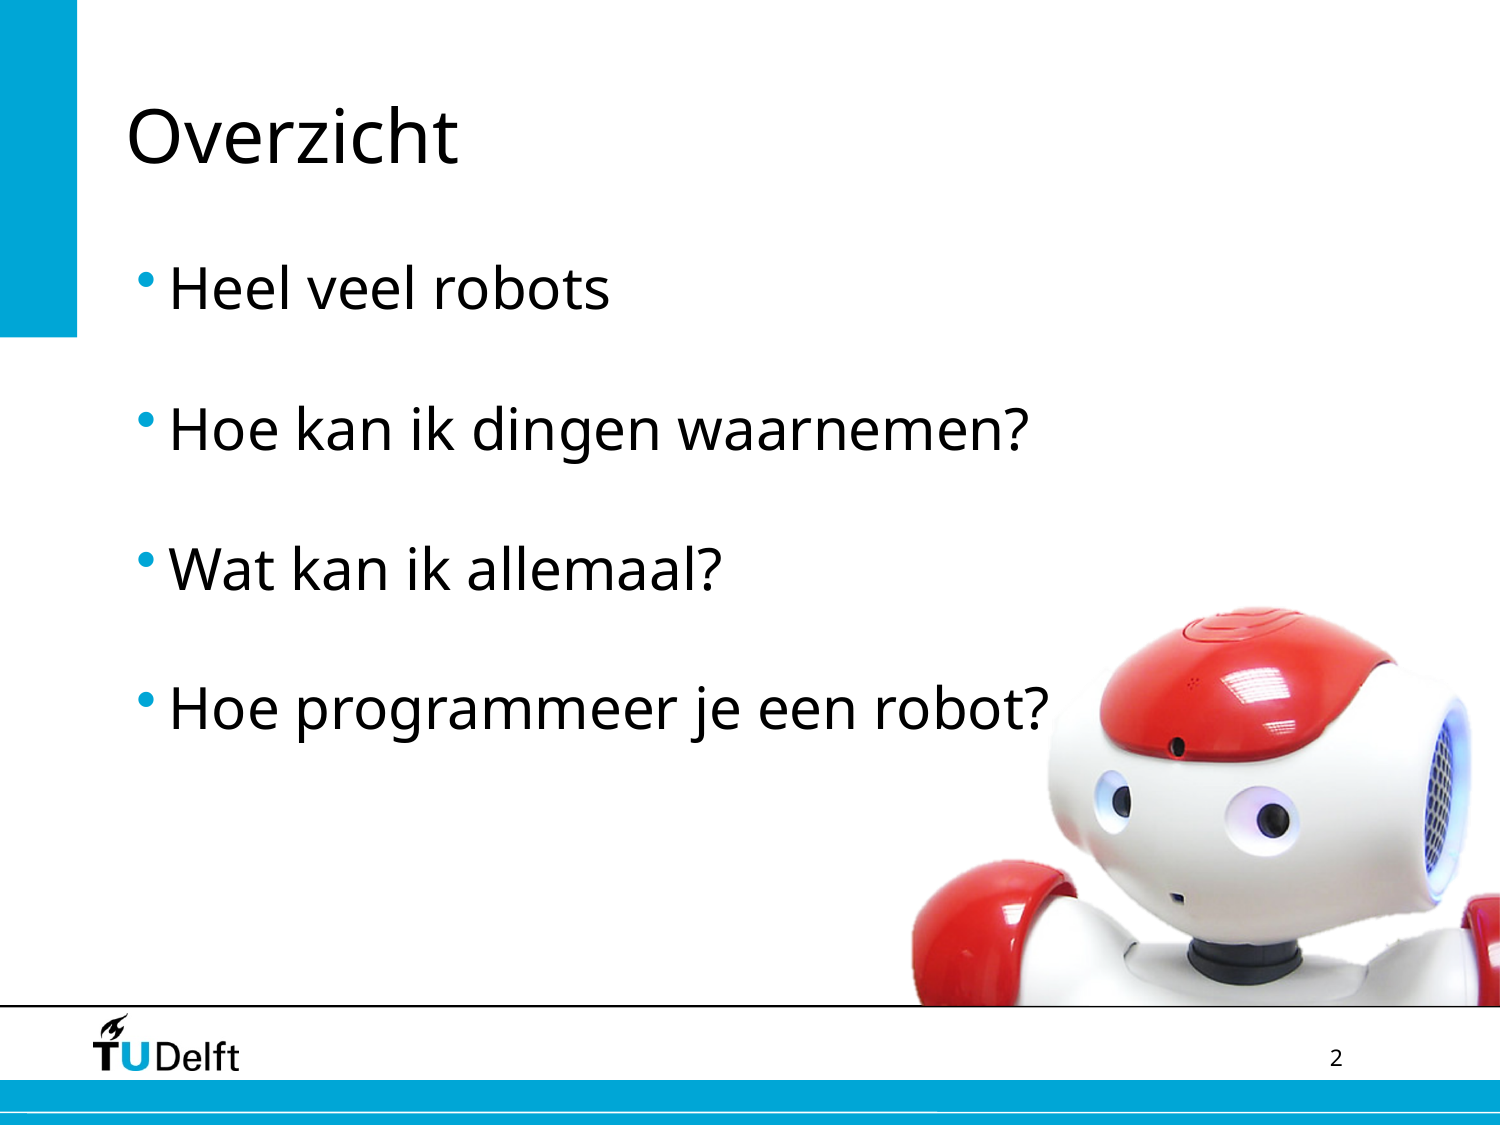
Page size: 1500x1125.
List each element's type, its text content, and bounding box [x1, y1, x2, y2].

title Overzicht [125, 88, 1301, 192]
picture [93, 1013, 239, 1071]
text_box Heel veel robots Hoe kan ik dingen waarnemen? Wat kan ik allemaal? Hoe programmeer je een robot? [136, 251, 1308, 973]
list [888, 587, 1500, 1022]
